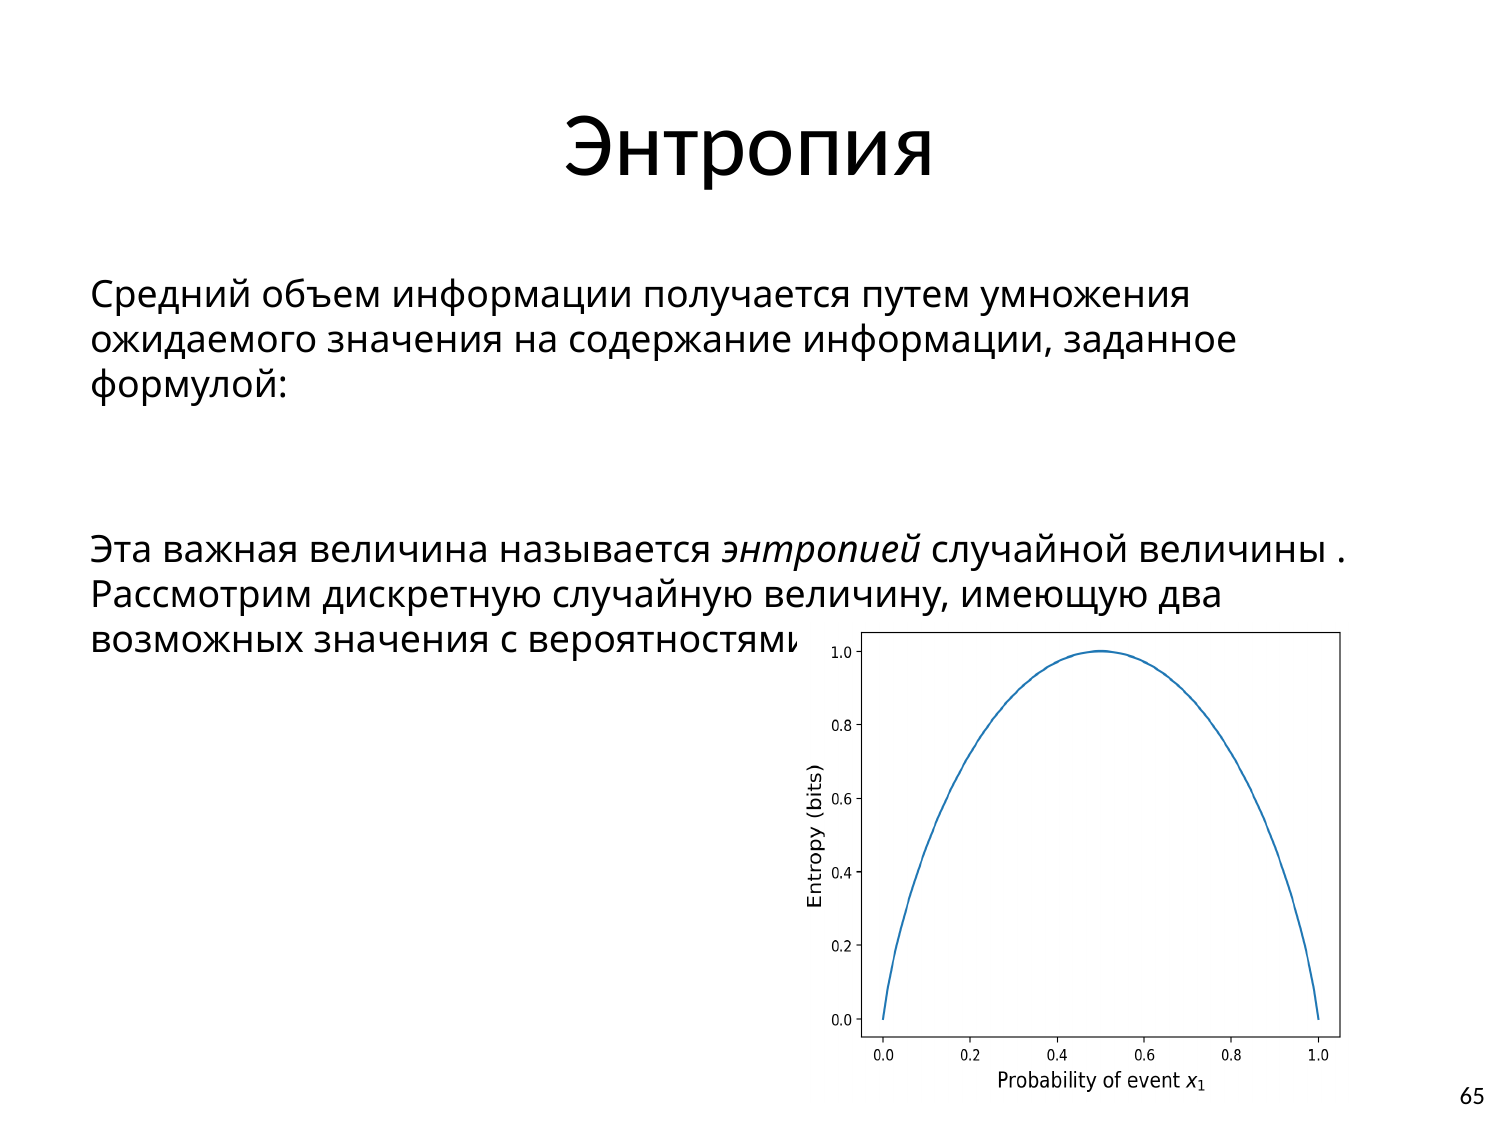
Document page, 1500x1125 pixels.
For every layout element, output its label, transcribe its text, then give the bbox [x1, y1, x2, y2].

picture [797, 622, 1349, 1103]
title Энтропия [75, 45, 1425, 233]
slide_number 65 [1149, 1065, 1500, 1125]
